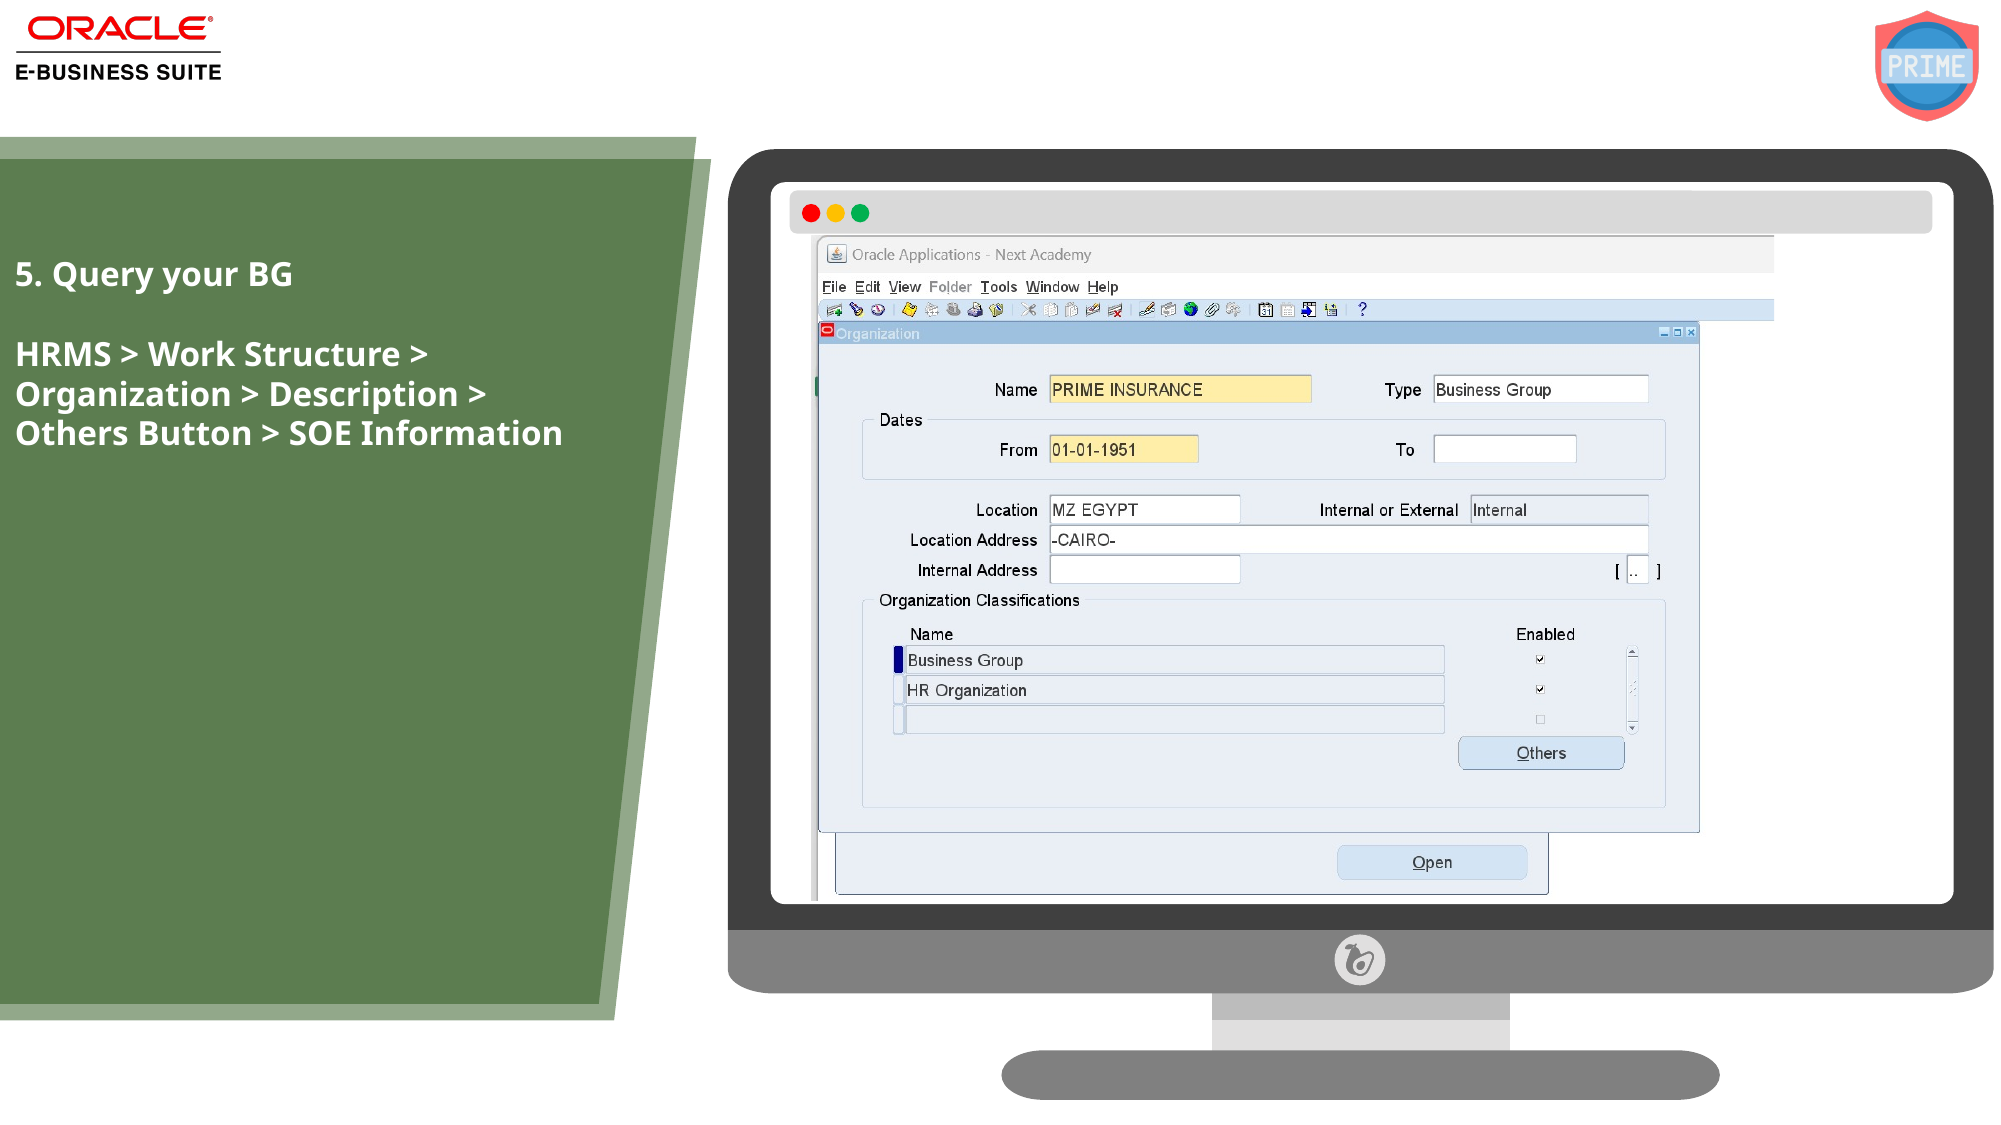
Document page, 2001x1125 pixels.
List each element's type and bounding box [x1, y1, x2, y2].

text_box [0, 136, 712, 1021]
picture [810, 235, 1775, 902]
text_box [727, 148, 1995, 1101]
picture [16, 15, 222, 81]
picture [1868, 7, 1986, 125]
